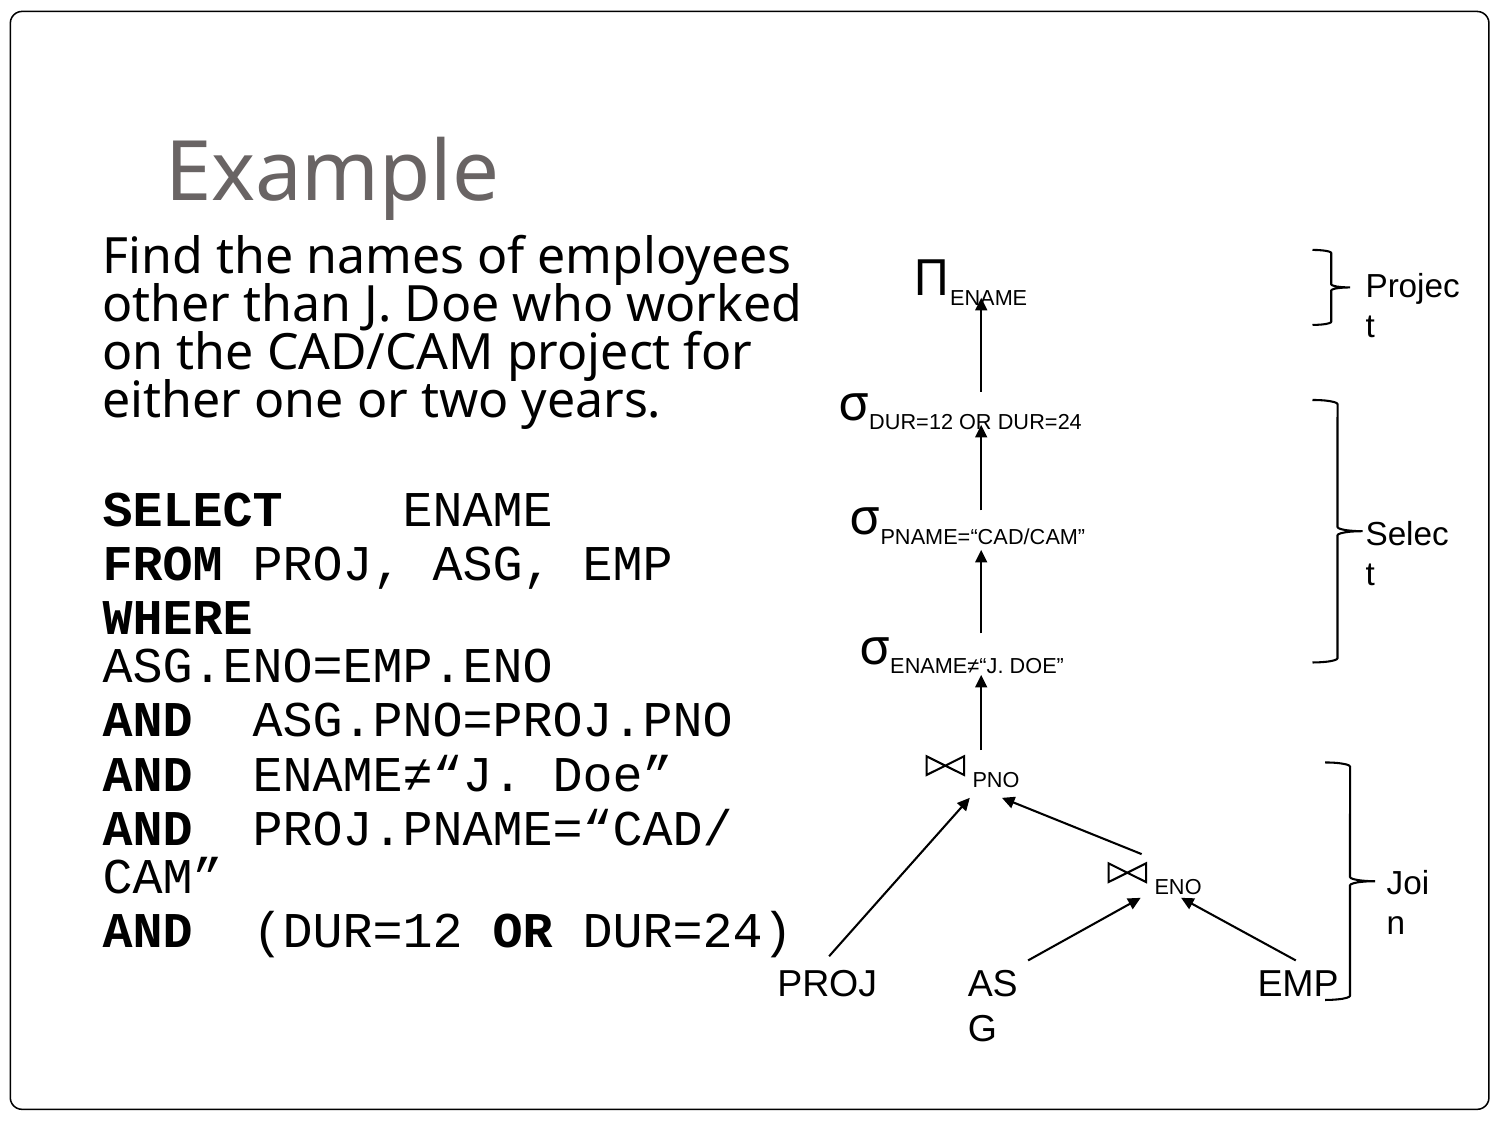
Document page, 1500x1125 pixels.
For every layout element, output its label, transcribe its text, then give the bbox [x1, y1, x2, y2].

title Example [150, 45, 1425, 233]
text_box Select [1350, 505, 1473, 600]
text_box ΠENAME [898, 238, 1056, 317]
text_box EMP [1242, 951, 1354, 1011]
text_box [1312, 399, 1363, 663]
text_box σPNAME=“CAD/CAM” [835, 477, 1131, 556]
text_box Join [1371, 854, 1463, 949]
text_box PROJ [762, 951, 893, 1011]
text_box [1180, 897, 1296, 961]
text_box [828, 797, 971, 957]
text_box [926, 732, 1040, 795]
text_box [1312, 249, 1351, 325]
text_box ASG [953, 951, 1062, 1056]
text_box σDUR=12 OR DUR=24 [823, 363, 1128, 442]
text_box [1108, 839, 1222, 902]
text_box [1027, 897, 1141, 961]
text_box Project [1350, 257, 1484, 352]
text_box σENAME≠“J. DOE” [844, 606, 1105, 686]
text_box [1001, 797, 1142, 855]
list Find the names of employees other than J. Doe who worked on the CAD/CAM project for either one or two years. SELECT ENAME FROM PROJ, ASG, EMP WHERE ASG.ENO=EMP.ENO AND ASG.PNO=PROJ.PNO AND ENAME≠“J. Doe” AND PROJ.PNAME=“CAD/CAM” AND (DUR=12 OR DUR=24) [12, 228, 850, 910]
text_box [1325, 762, 1376, 1000]
